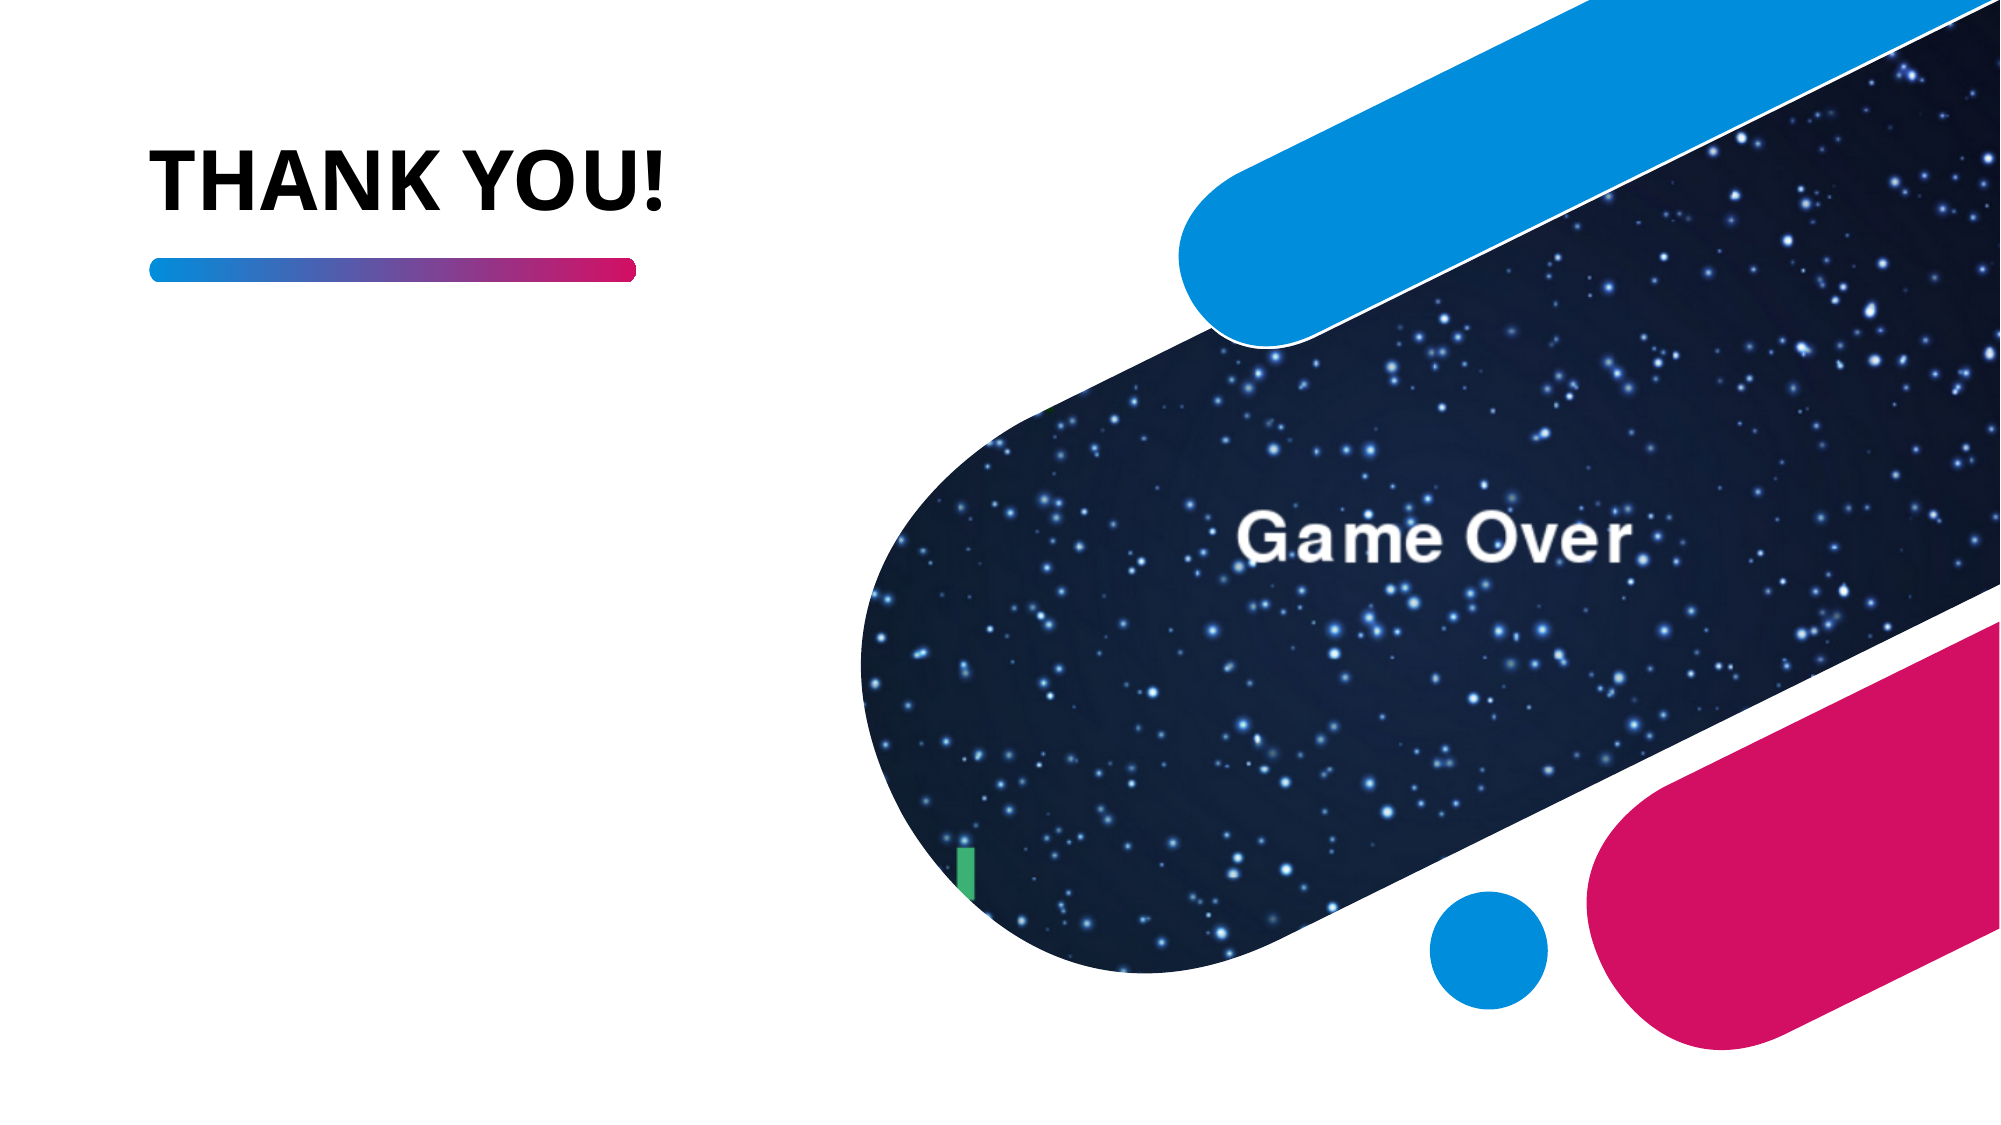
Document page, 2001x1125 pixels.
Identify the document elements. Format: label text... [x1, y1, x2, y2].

title THANK YOU! [133, 74, 860, 292]
picture [860, 0, 2000, 974]
